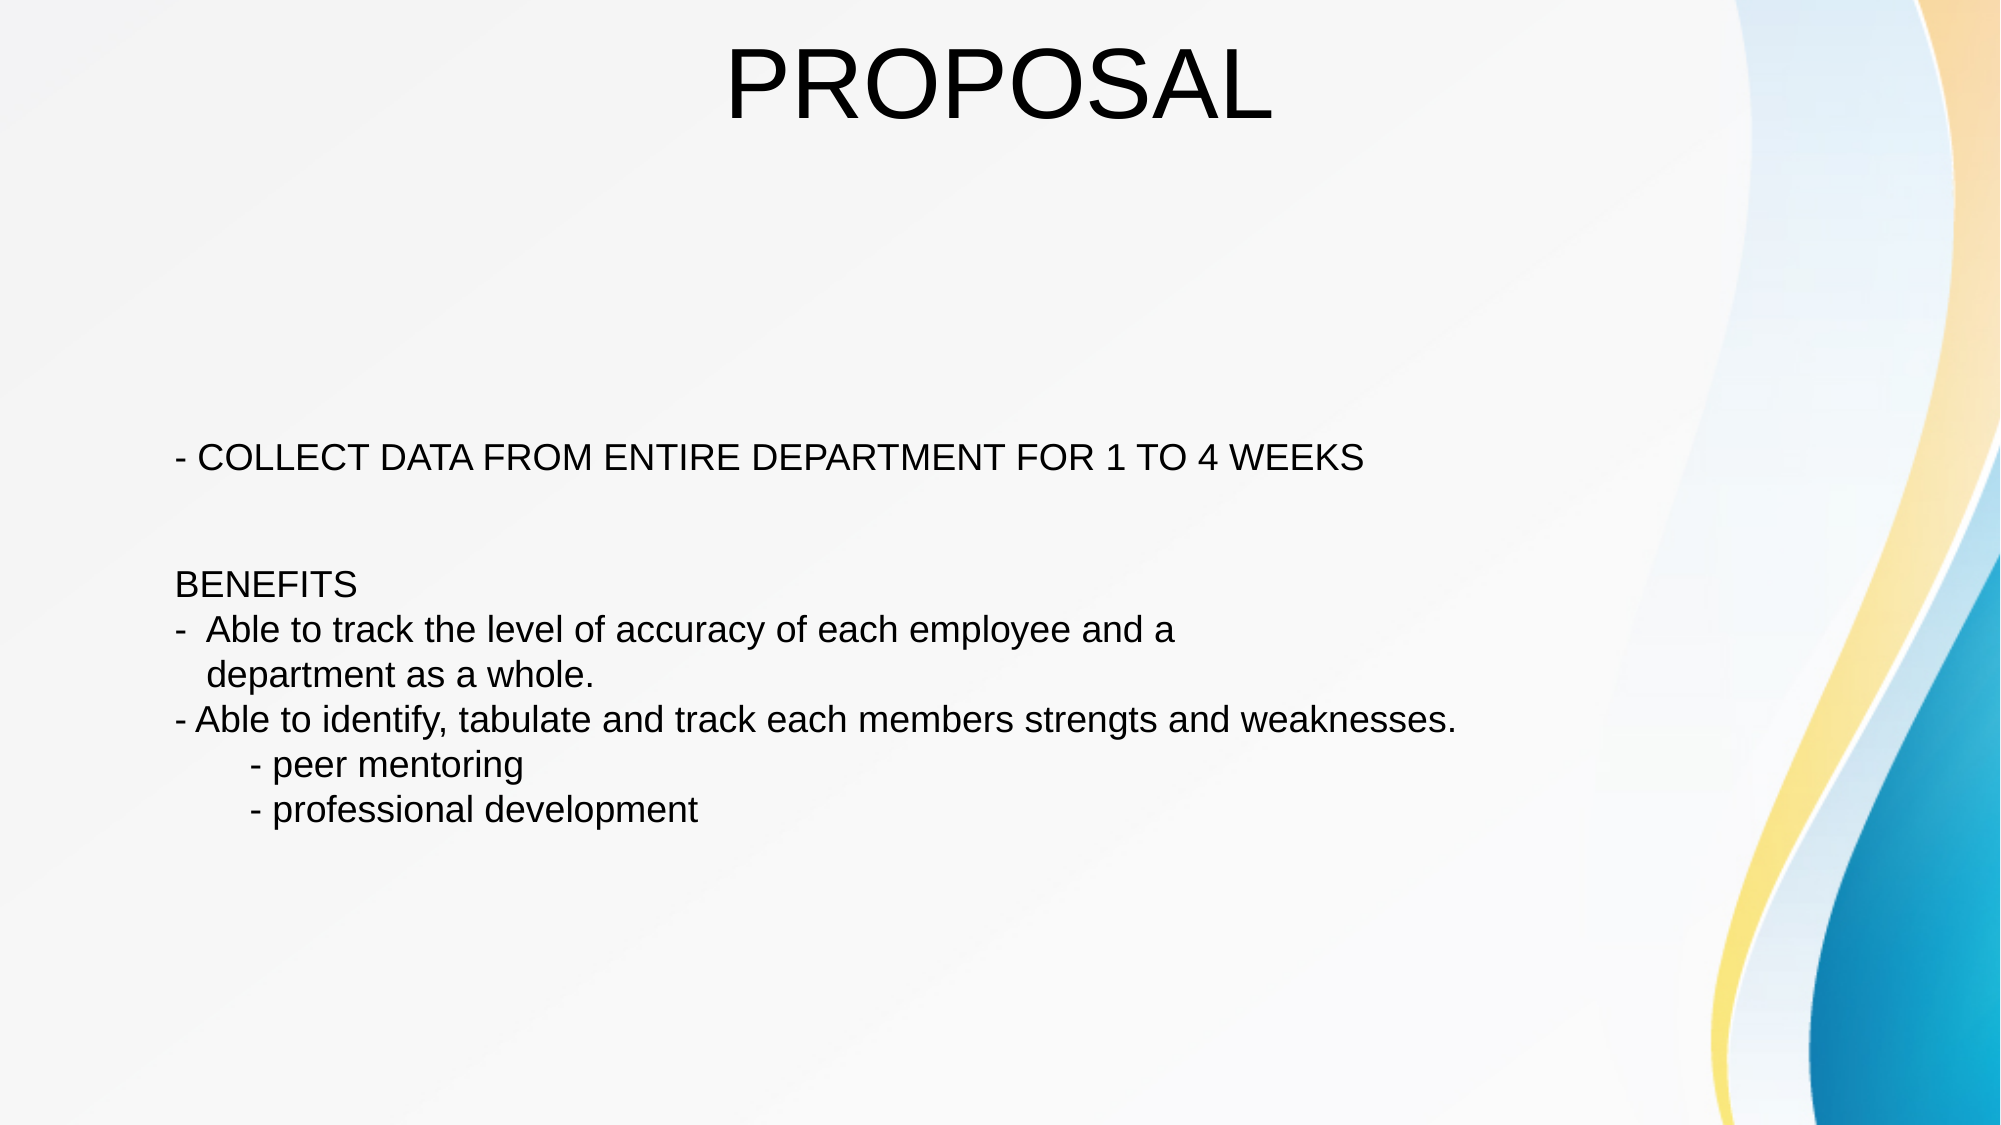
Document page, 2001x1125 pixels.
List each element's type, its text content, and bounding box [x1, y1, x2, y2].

text_box - COLLECT DATA FROM ENTIRE DEPARTMENT FOR 1 TO 4 WEEKS [159, 425, 1885, 531]
text_box BENEFITS - Able to track the level of accuracy of each employee and a department as a whole. - Able to identify, tabulate and track each members strengts and weaknesses. - peer mentoring - professional development [159, 552, 1840, 838]
picture [0, 0, 2001, 1125]
title PROPOSAL [99, 30, 1901, 127]
